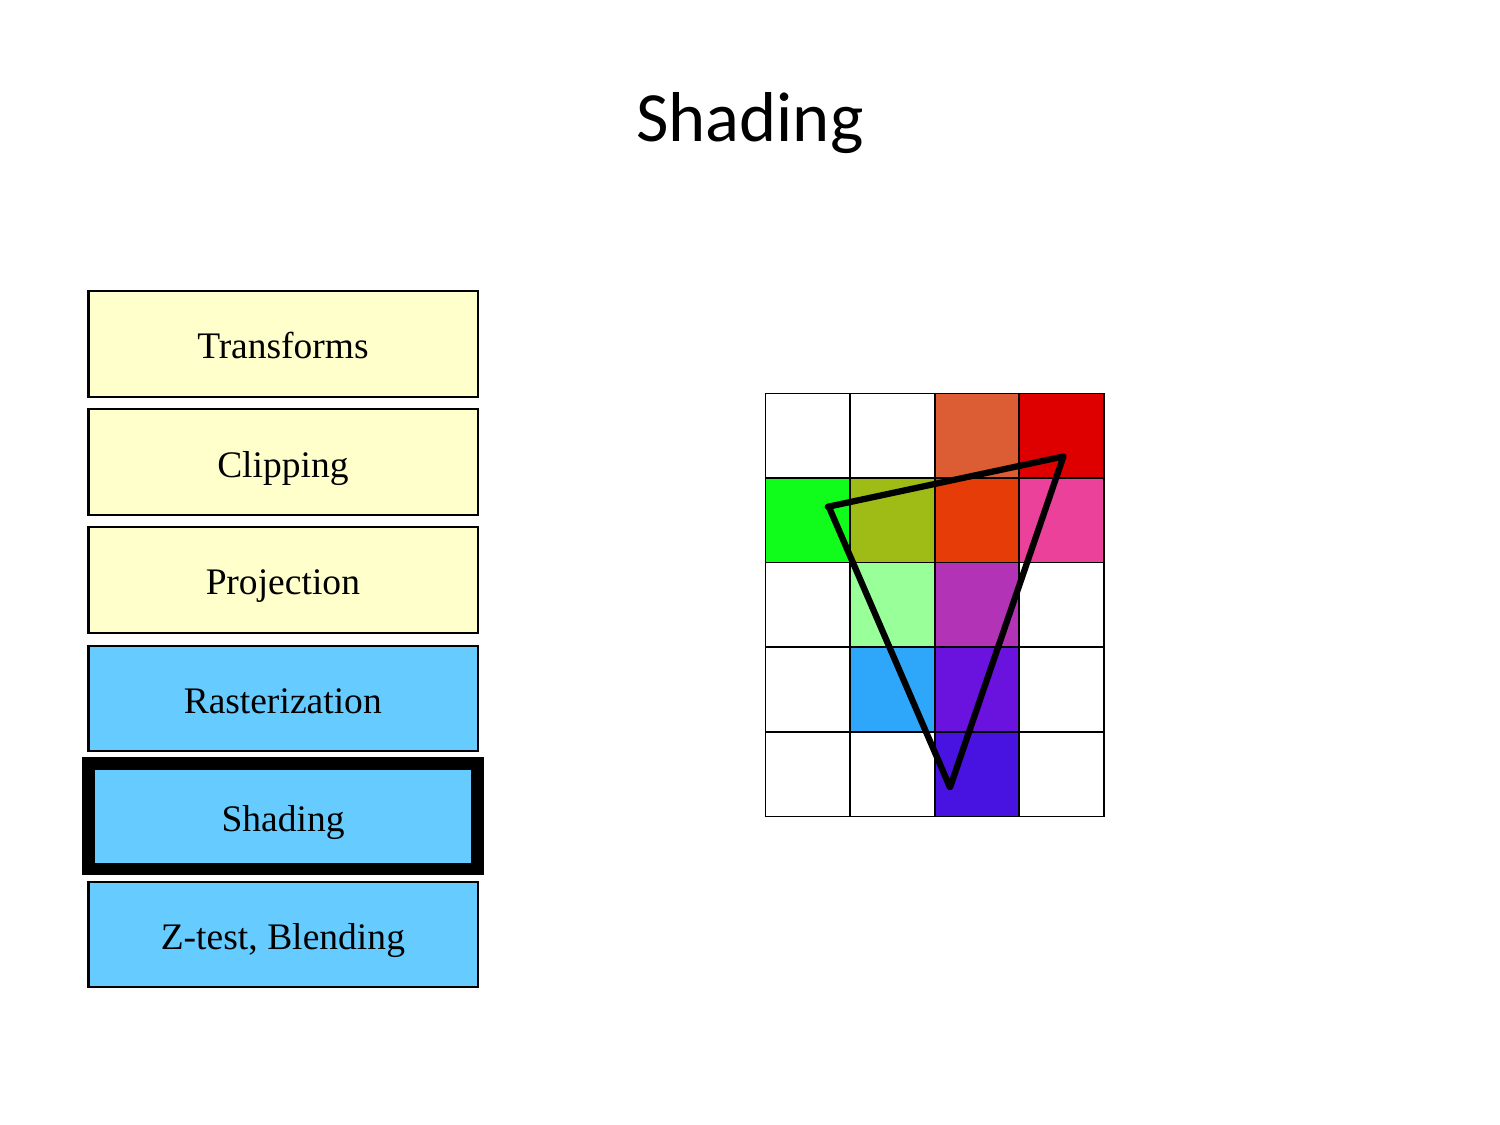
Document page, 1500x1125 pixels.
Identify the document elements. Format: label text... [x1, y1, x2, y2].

text_box Z-test, Blending [88, 881, 478, 988]
text_box Shading [88, 763, 478, 870]
text_box Rasterization [88, 645, 478, 752]
text_box Clipping [88, 409, 478, 515]
text_box Projection [88, 526, 478, 633]
text_box Shading [112, 63, 1388, 164]
text_box Transforms [88, 291, 478, 397]
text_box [765, 393, 1105, 817]
